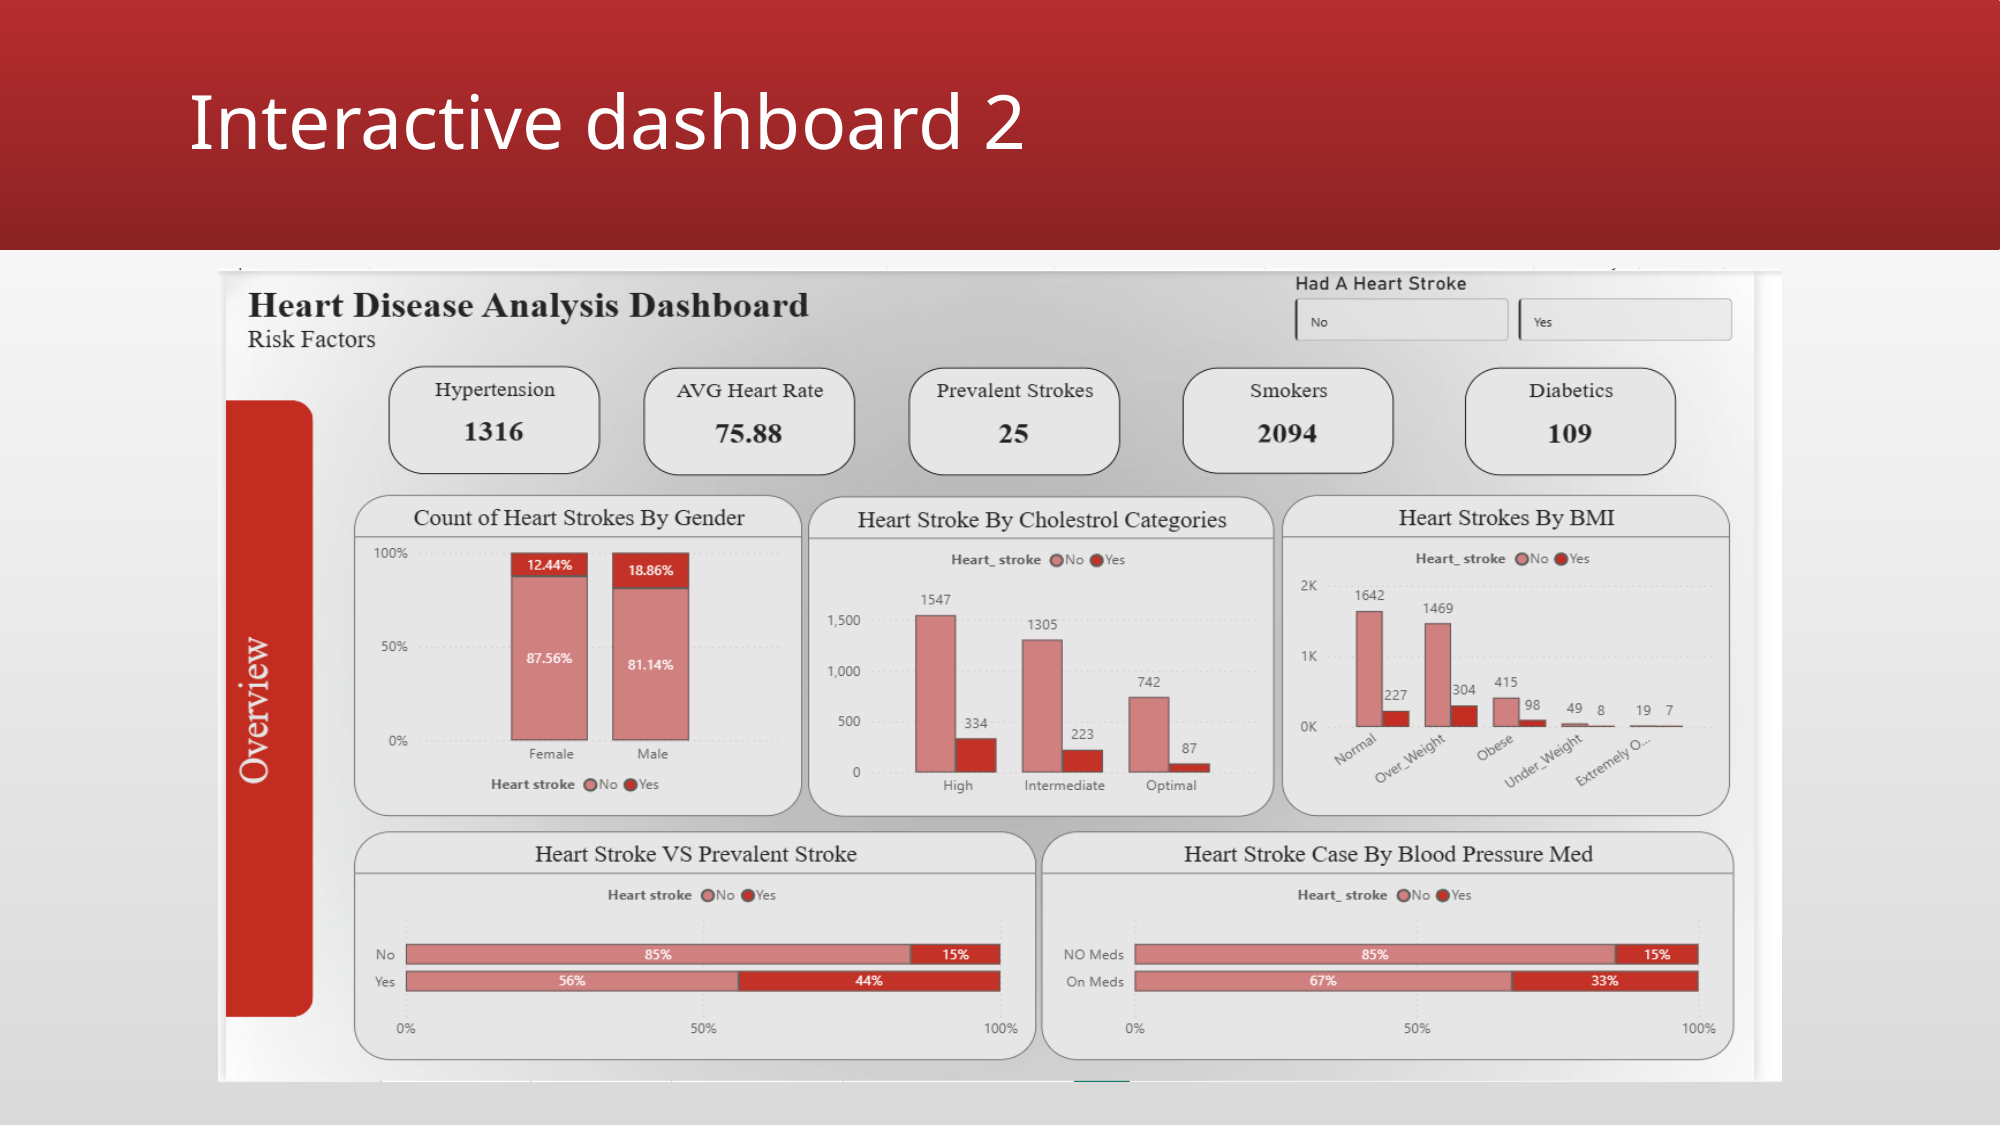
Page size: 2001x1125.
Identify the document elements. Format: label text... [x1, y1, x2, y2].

picture [218, 268, 1782, 1082]
title Interactive dashboard 2 [174, 16, 1825, 234]
